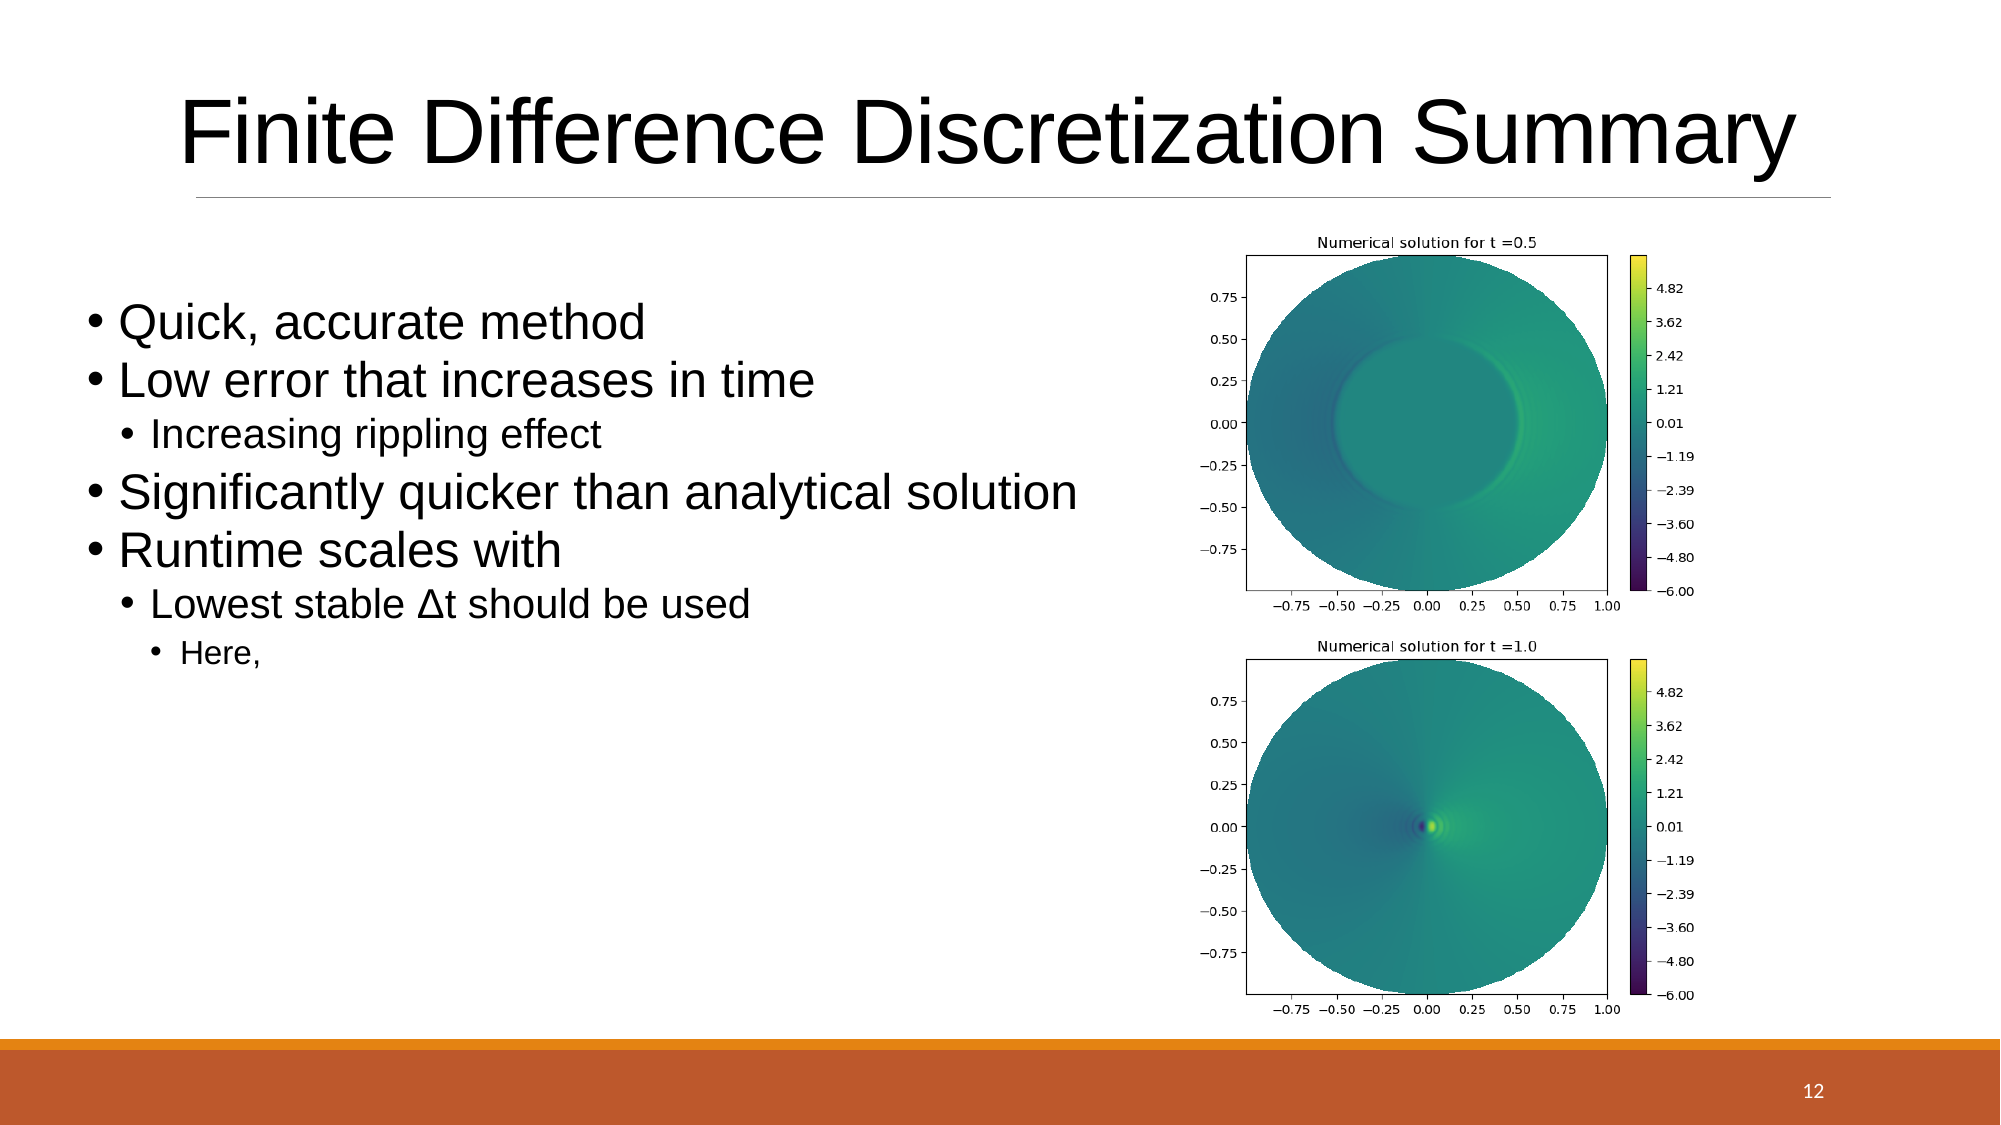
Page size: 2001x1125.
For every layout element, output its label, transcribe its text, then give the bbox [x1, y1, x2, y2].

picture [1199, 219, 1697, 1023]
slide_number 12 [1624, 1059, 1840, 1120]
text_box Finite Difference Discretization Summary [163, 0, 2000, 190]
